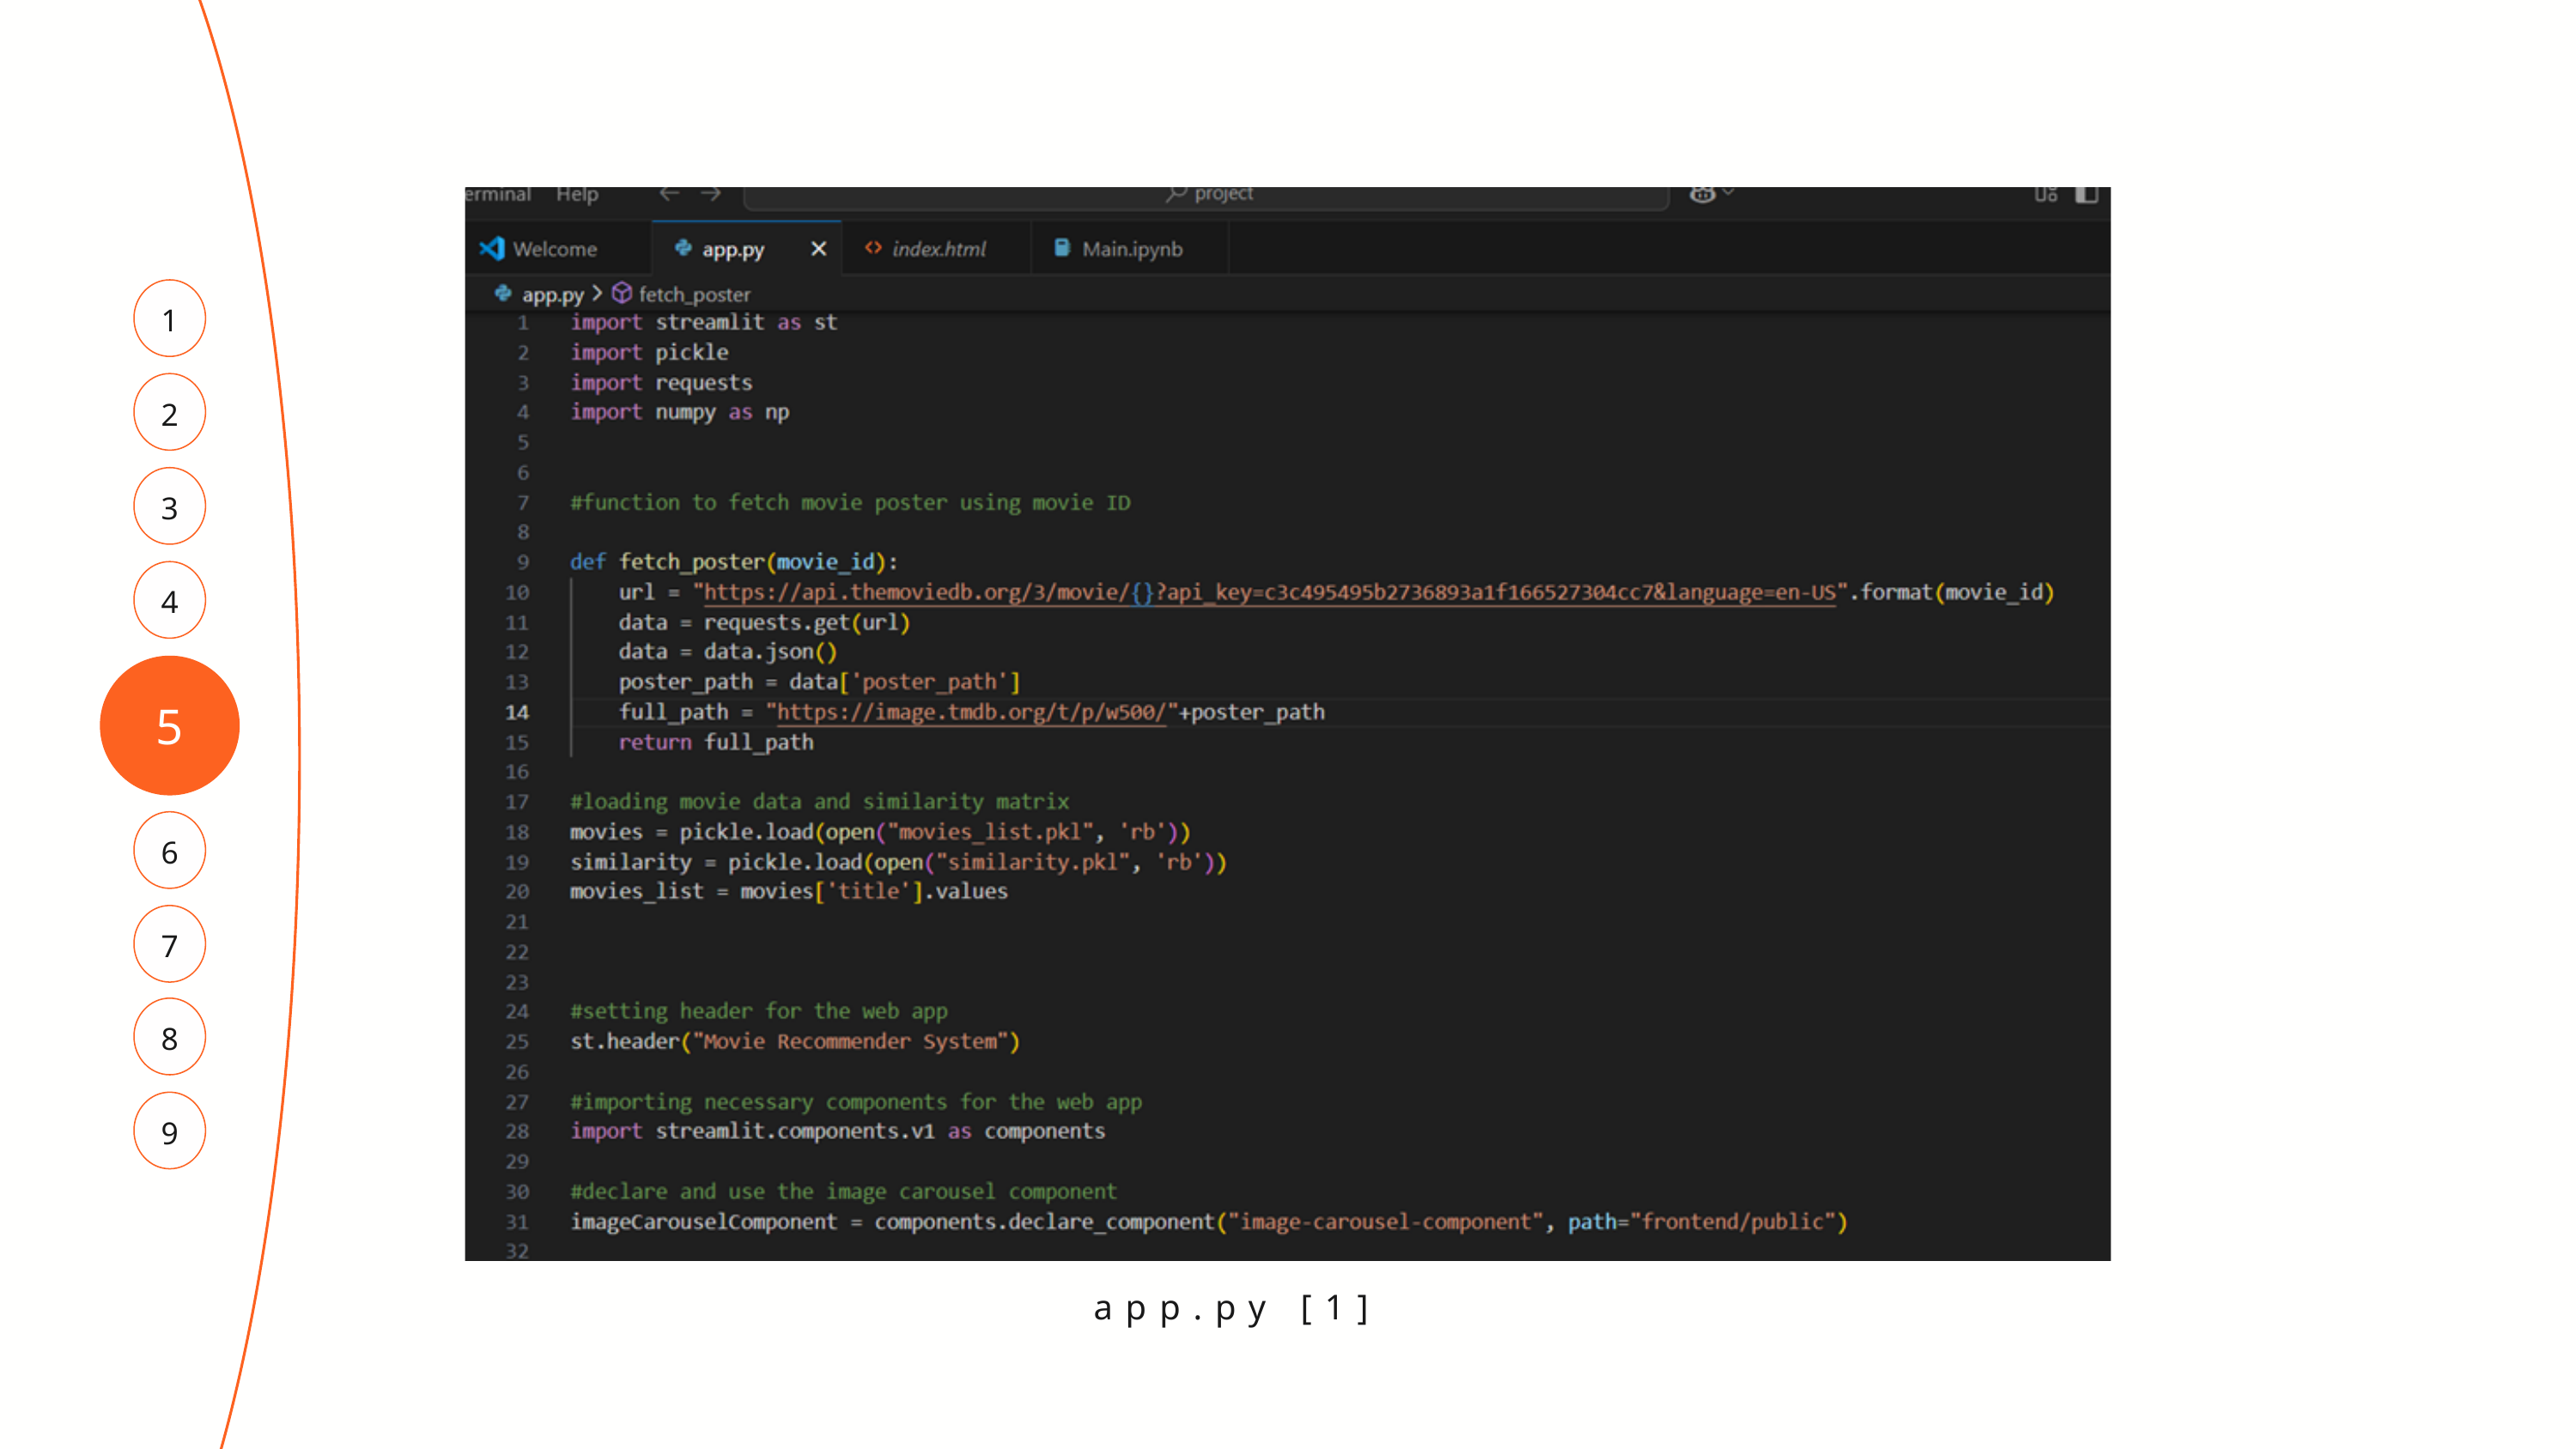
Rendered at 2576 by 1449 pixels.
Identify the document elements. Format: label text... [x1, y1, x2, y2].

text_box app.py [1] [876, 1278, 1587, 1327]
text_box [465, 187, 2111, 1262]
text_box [0, 0, 301, 1449]
